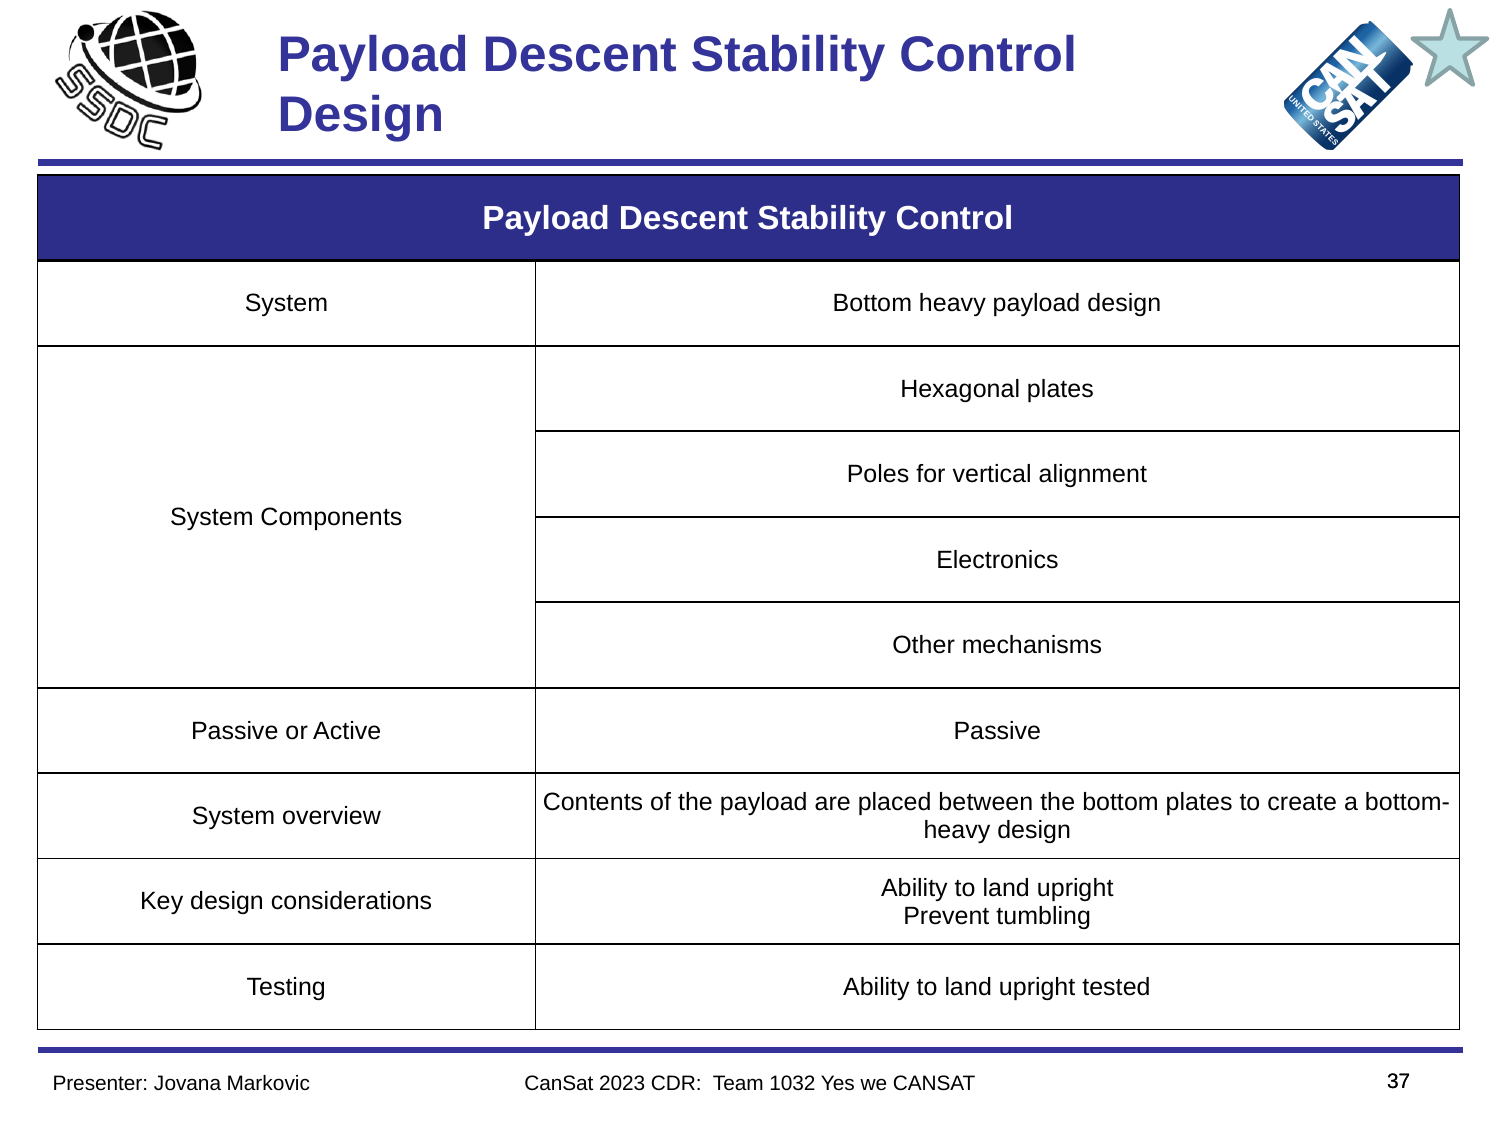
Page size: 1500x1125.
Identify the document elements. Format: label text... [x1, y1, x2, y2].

table_cell System overview [38, 774, 535, 858]
picture [1284, 21, 1413, 150]
table_cell Electronics [536, 518, 1459, 601]
table_cell Other mechanisms [536, 603, 1459, 687]
title Payload Descent Stability Control Design [262, 12, 1150, 150]
footer CanSat 2023 CDR: Team 1032 Yes we CANSAT [450, 1062, 1050, 1103]
table_cell System Components [38, 347, 535, 687]
table_cell Bottom heavy payload design [536, 262, 1459, 345]
table_cell Ability to land upright Prevent tumbling [536, 859, 1459, 943]
text_box Presenter: Jovana Markovic [37, 1062, 413, 1103]
table_header Payload Descent Stability Control [38, 176, 1459, 259]
table_cell Passive or Active [38, 689, 535, 772]
table_cell Poles for vertical alignment [536, 432, 1459, 516]
picture [10, 7, 263, 153]
table_cell Contents of the payload are placed between the bottom plates to create a bottom-heavy design [536, 774, 1459, 858]
table_cell Ability to land upright tested [536, 945, 1459, 1029]
table_cell Hexagonal plates [536, 347, 1459, 430]
table_cell System [38, 262, 535, 345]
slide_number 37 [1312, 1059, 1425, 1100]
table_cell Key design considerations [38, 859, 535, 943]
table_cell Passive [536, 689, 1459, 772]
table_cell Testing [38, 945, 535, 1029]
text_box [1412, 9, 1488, 85]
